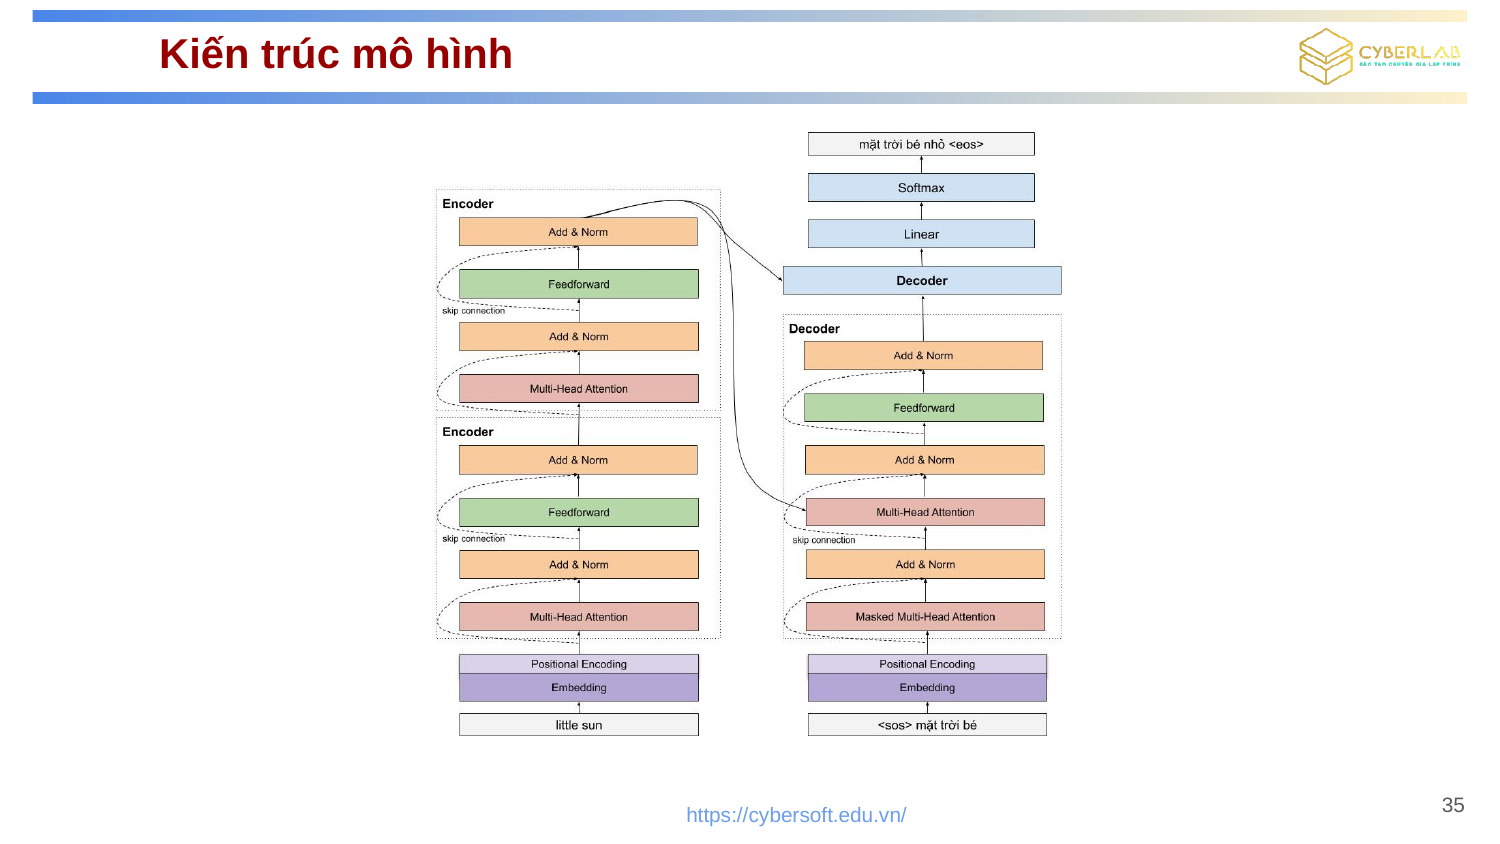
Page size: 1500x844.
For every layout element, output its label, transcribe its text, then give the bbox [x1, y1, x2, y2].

picture [415, 121, 1085, 754]
slide_number 35 [1389, 782, 1480, 830]
picture [1449, 28, 1468, 85]
title Kiến trúc mô hình [144, 12, 1449, 93]
